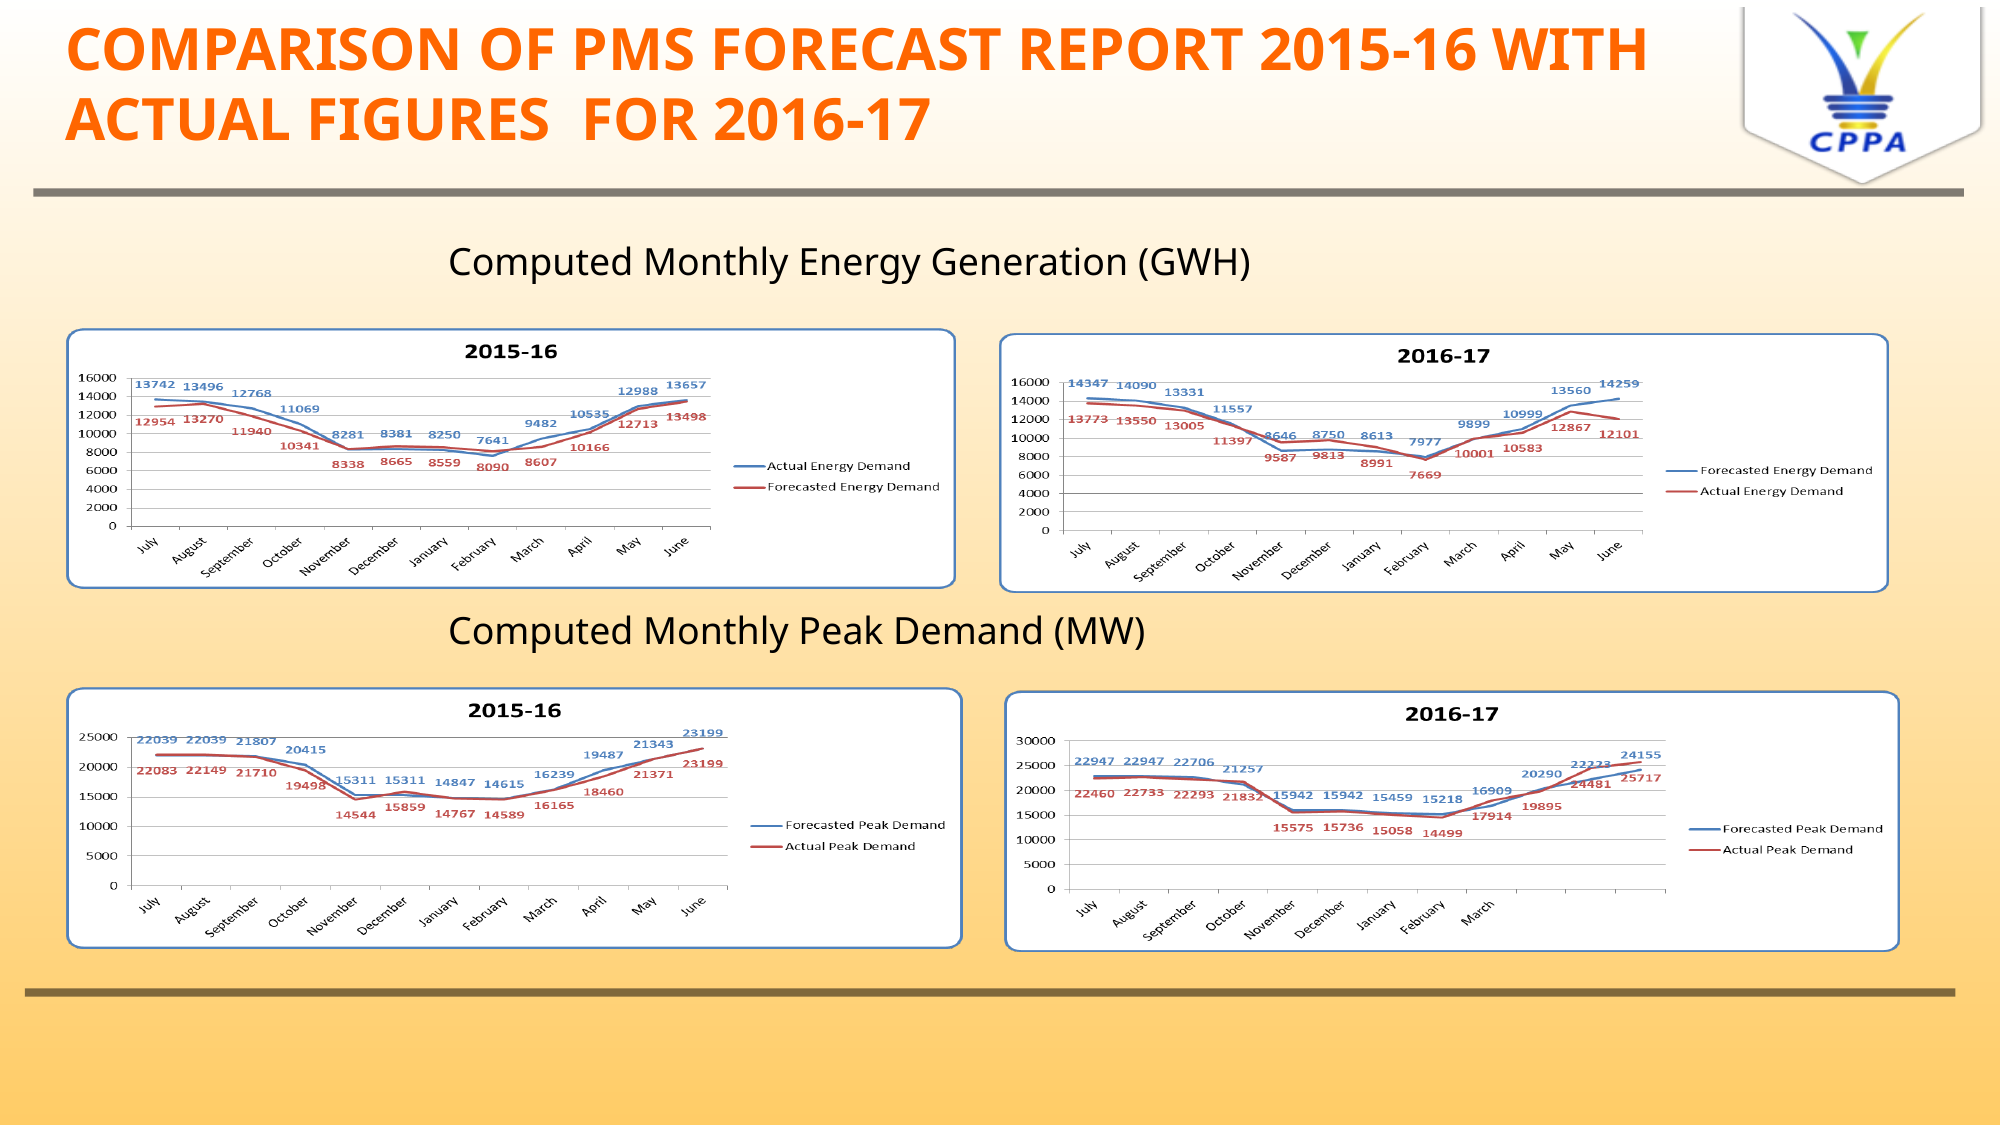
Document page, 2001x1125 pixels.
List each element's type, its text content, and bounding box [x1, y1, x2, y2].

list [66, 328, 1890, 593]
title COMPARISON OF PMS FORECAST REPORT 2015-16 WITH ACTUAL FIGURES FOR 2016-17 [49, 0, 1742, 165]
text_box Computed Monthly Energy Generation (GWH) [433, 230, 1534, 290]
text_box Computed Monthly Peak Demand (MW) [433, 604, 1367, 660]
picture [66, 687, 1901, 952]
picture [1732, 7, 1990, 191]
